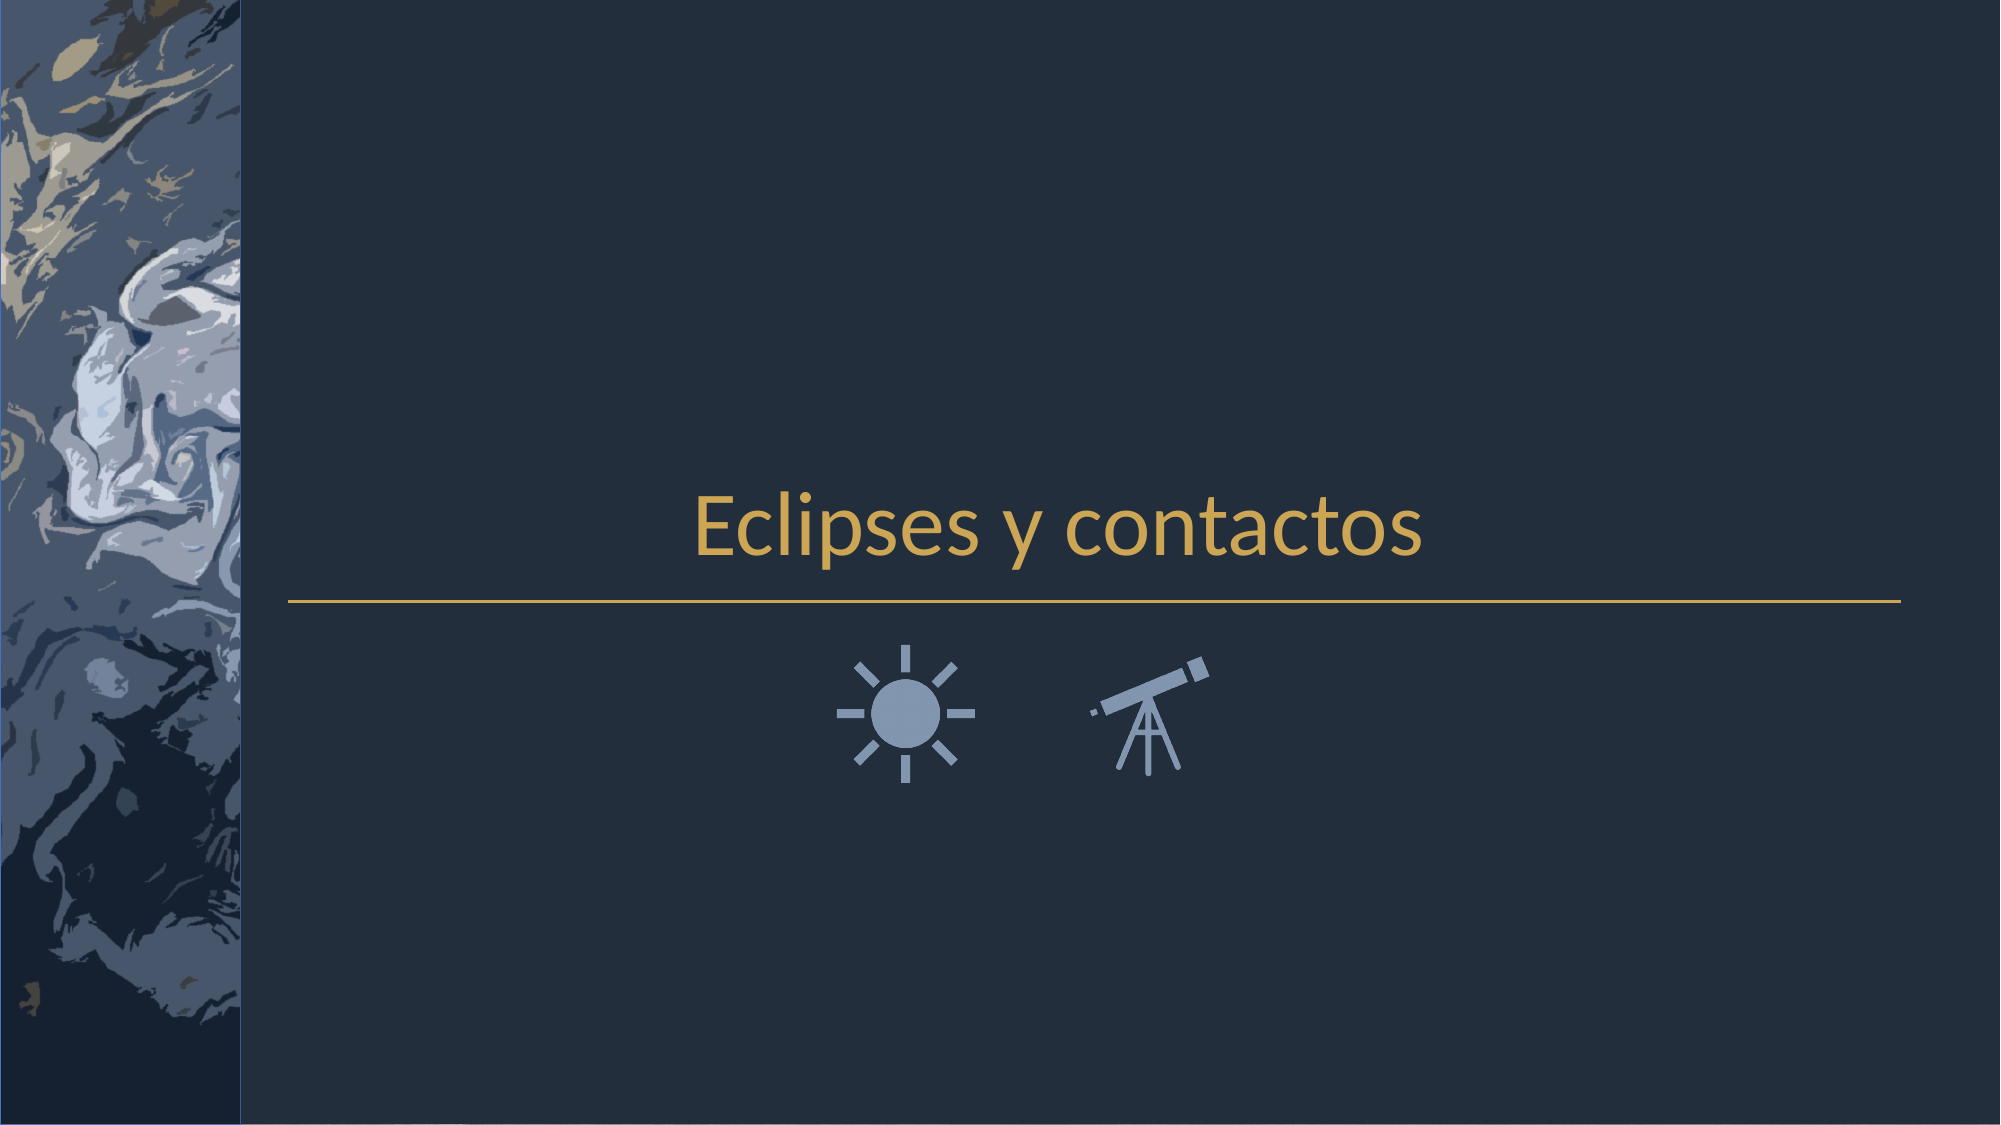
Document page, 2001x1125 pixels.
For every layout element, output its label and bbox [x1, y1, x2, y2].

list [0, 0, 241, 1125]
picture [241, 0, 2000, 1125]
